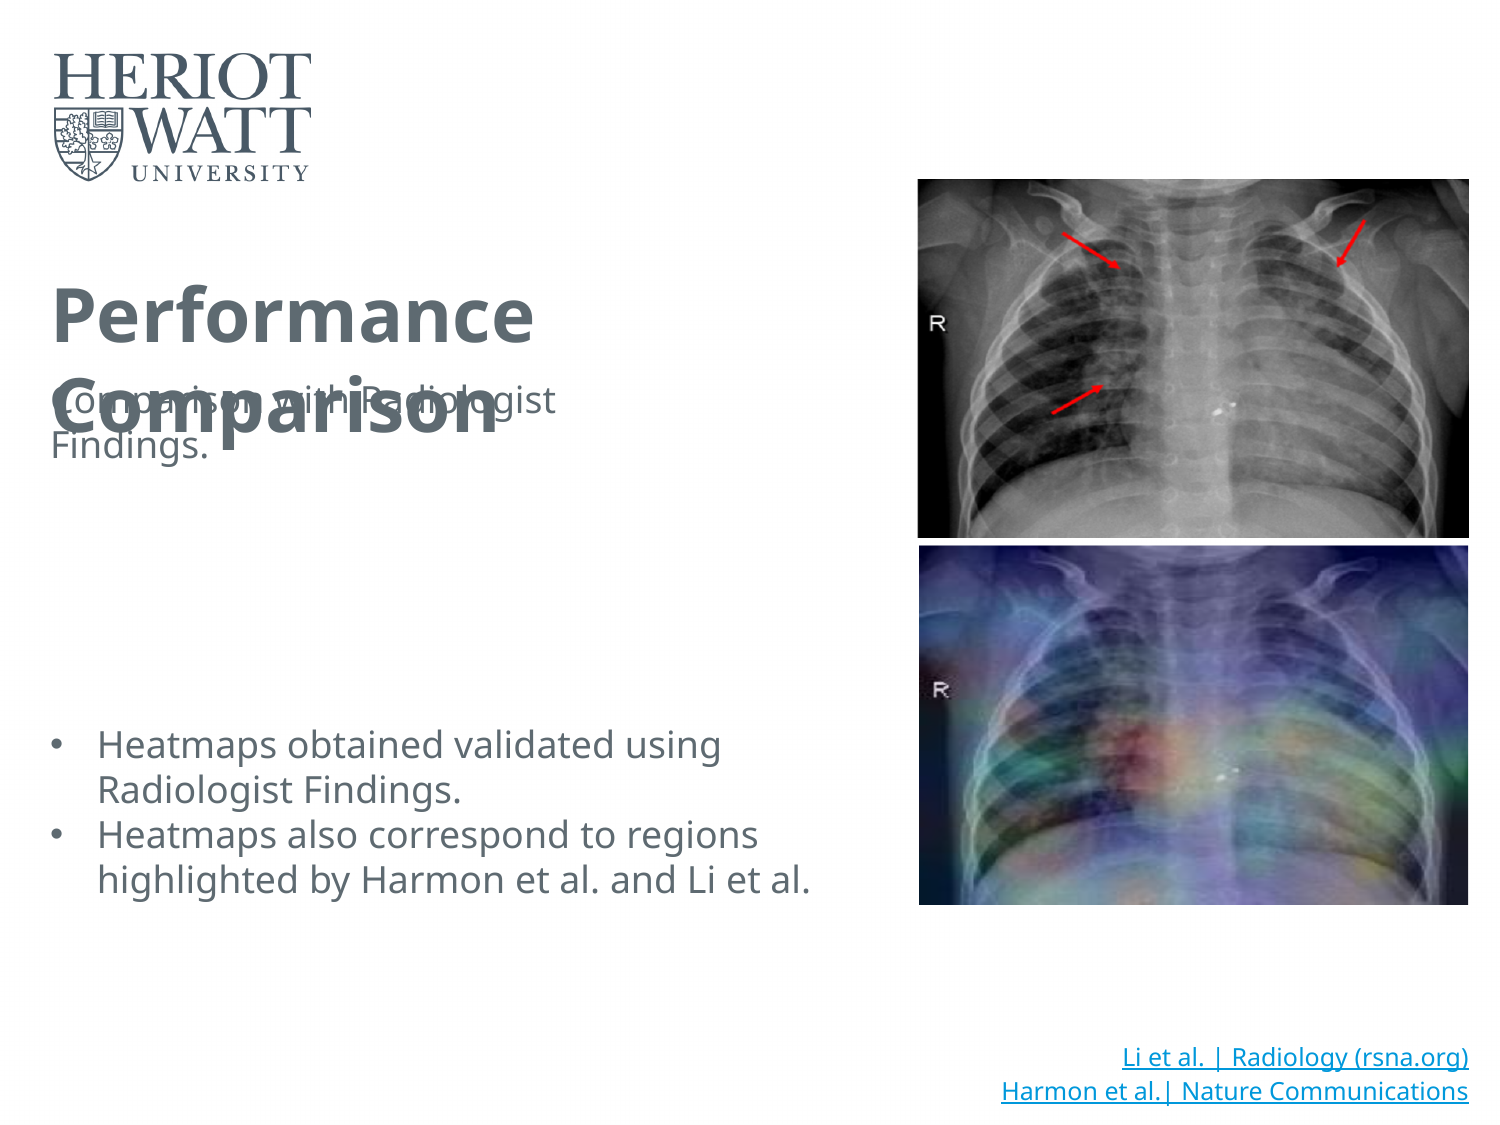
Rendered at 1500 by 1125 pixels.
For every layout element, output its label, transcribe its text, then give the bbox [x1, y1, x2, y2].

text_box Li et al. | Radiology (rsna.org) Harmon et al.| Nature Communications [321, 1033, 1484, 1117]
picture [0, 0, 1500, 1125]
text_box Heatmaps obtained validated using Radiologist Findings. Heatmaps also correspond to regions highlighted by Harmon et al. and Li et al. [35, 714, 861, 909]
text_box Performance Comparison [35, 259, 876, 455]
text_box Comparison with Radiologist Findings. [35, 368, 704, 474]
